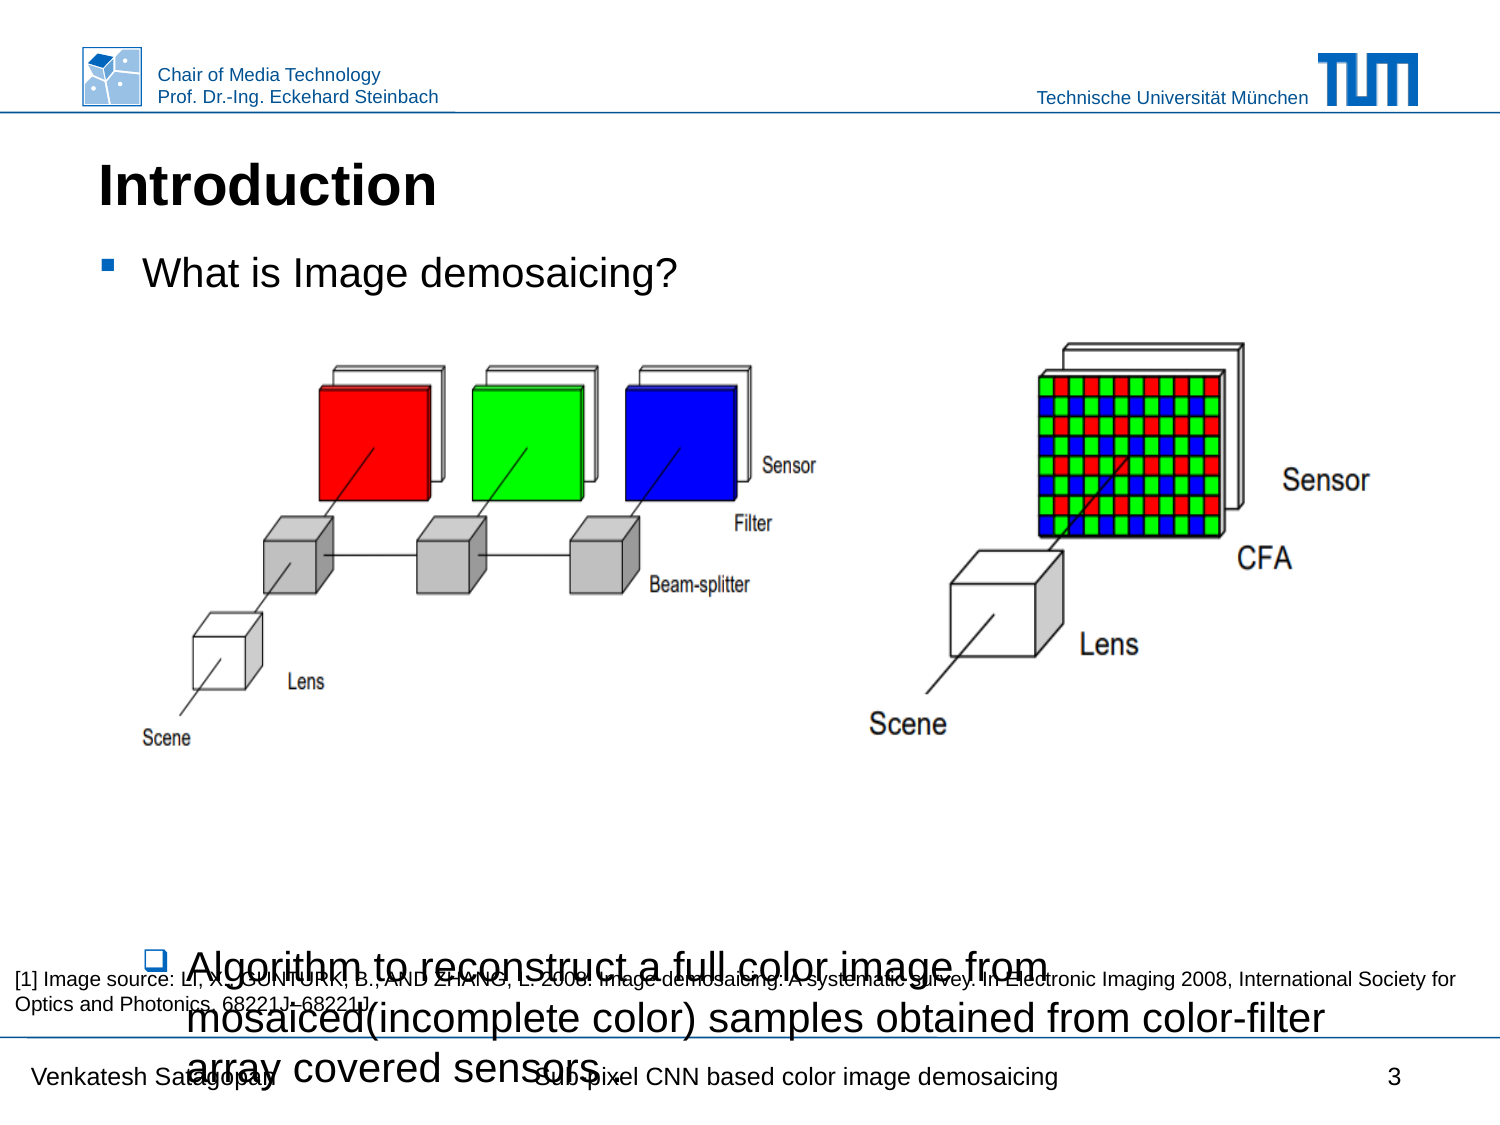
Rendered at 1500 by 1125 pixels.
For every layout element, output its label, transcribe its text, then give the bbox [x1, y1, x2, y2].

picture [845, 329, 1485, 746]
footer Venkatesh Satagopan Sub-pixel CNN based color image demosaicing [15, 1049, 1190, 1101]
slide_number 3 [1219, 1049, 1417, 1101]
title Introduction [83, 139, 1417, 238]
list What is Image demosaicing? Algorithm to reconstruct a full color image from mosaiced(incomplete color) samples obtained from color-filter array covered sensors . [83, 238, 1417, 958]
picture [35, 323, 825, 771]
text_box [1] Image source: LI, X., GUNTURK, B., AND ZHANG, L. 2008. Image demosaicing: A systematic survey. In Electronic Imaging 2008, International Society for Optics and Photonics, 68221J–68221J. [0, 958, 1500, 1023]
picture [1318, 53, 1418, 106]
